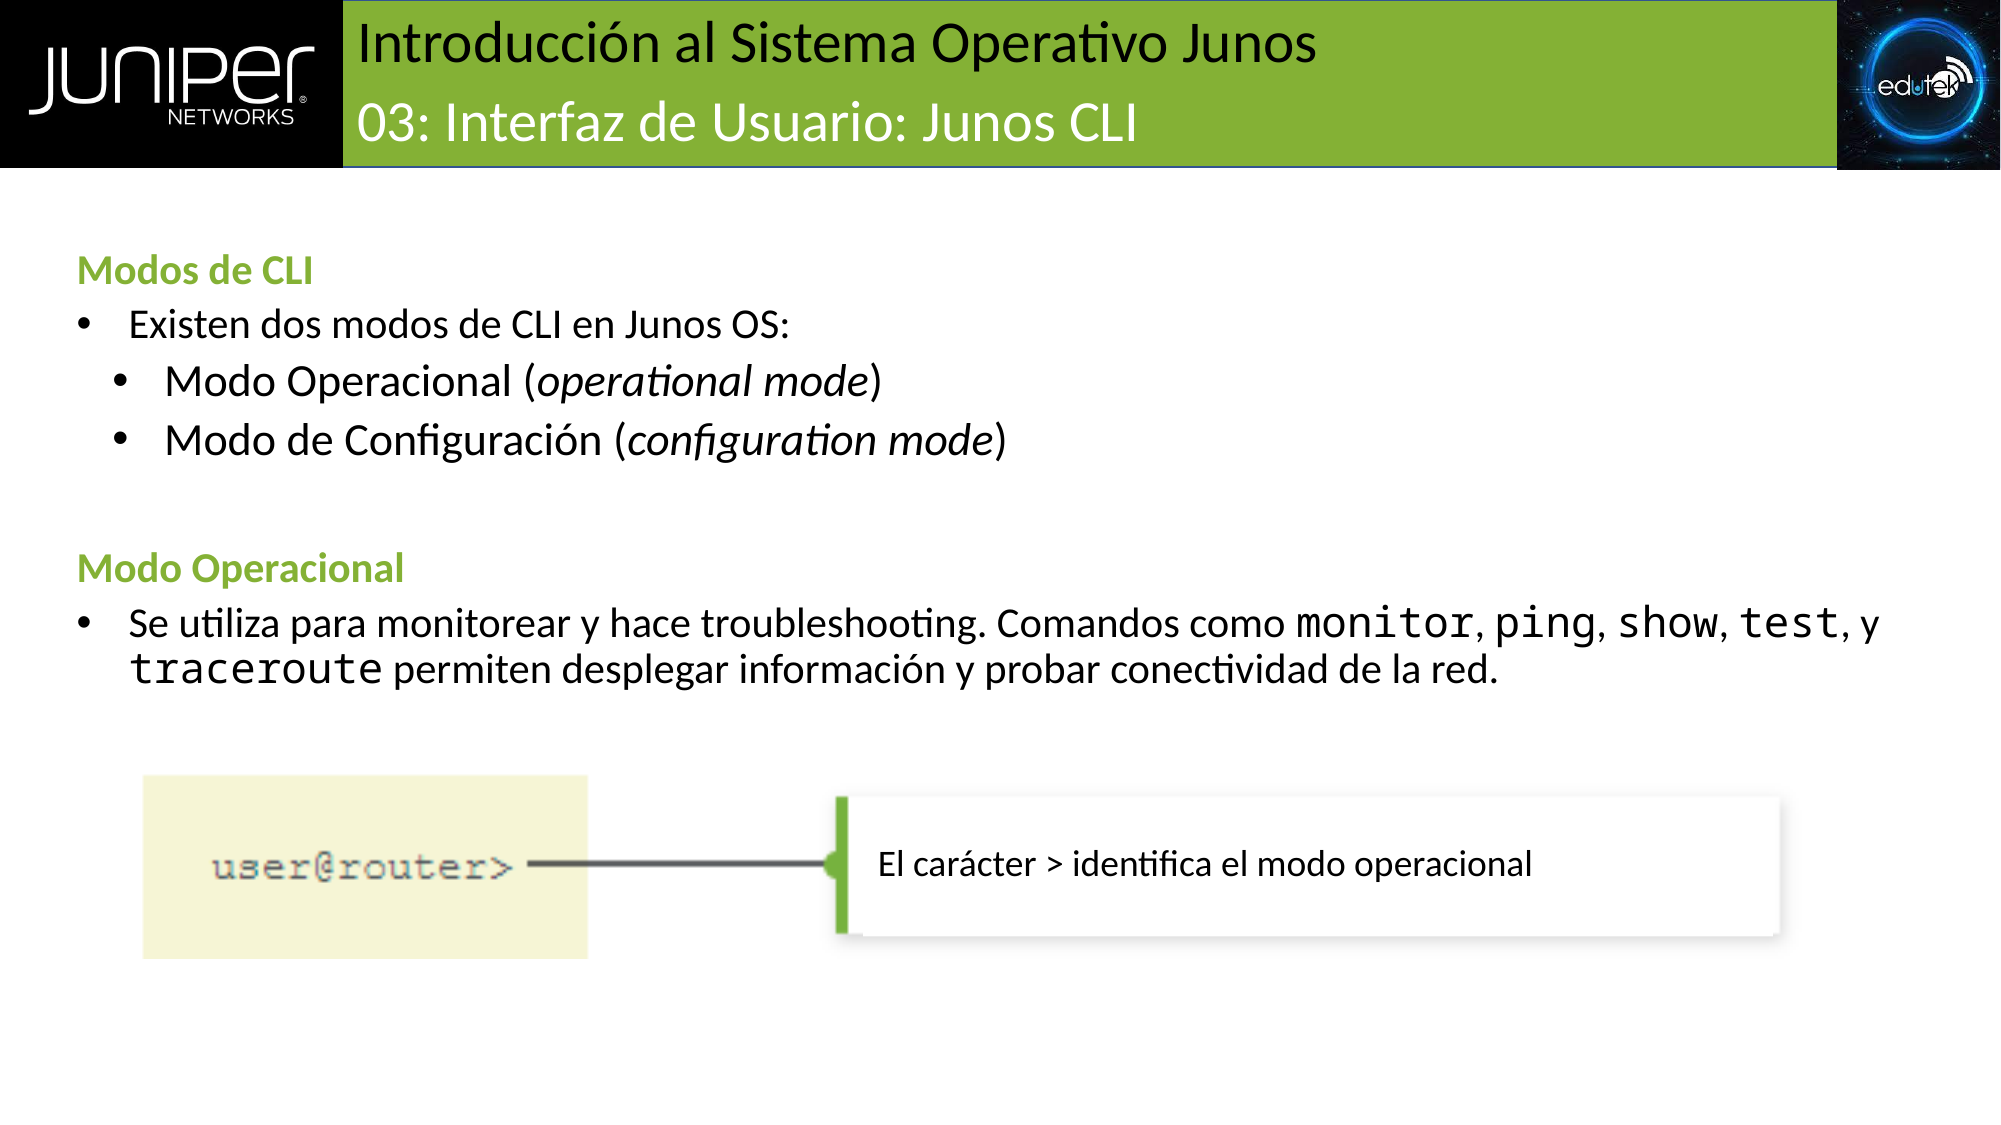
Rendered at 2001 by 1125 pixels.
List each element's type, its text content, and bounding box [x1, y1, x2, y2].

list 03: Interfaz de Usuario: Junos CLI [342, 83, 1606, 168]
picture [0, 0, 343, 168]
picture [138, 755, 1805, 959]
picture [1837, 0, 2001, 170]
list Modos de CLI Existen dos modos de CLI en Junos OS: Modo Operacional (operational mode) Modo de Configuración (configuration mode) Modo Operacional Se utiliza para monitorear y hace troubleshooting. Comandos como monitor, ping, show, test, y traceroute permiten desplegar información y probar conectividad de la red. [61, 240, 1923, 701]
title Introducción al Sistema Operativo Junos [342, 3, 2000, 84]
